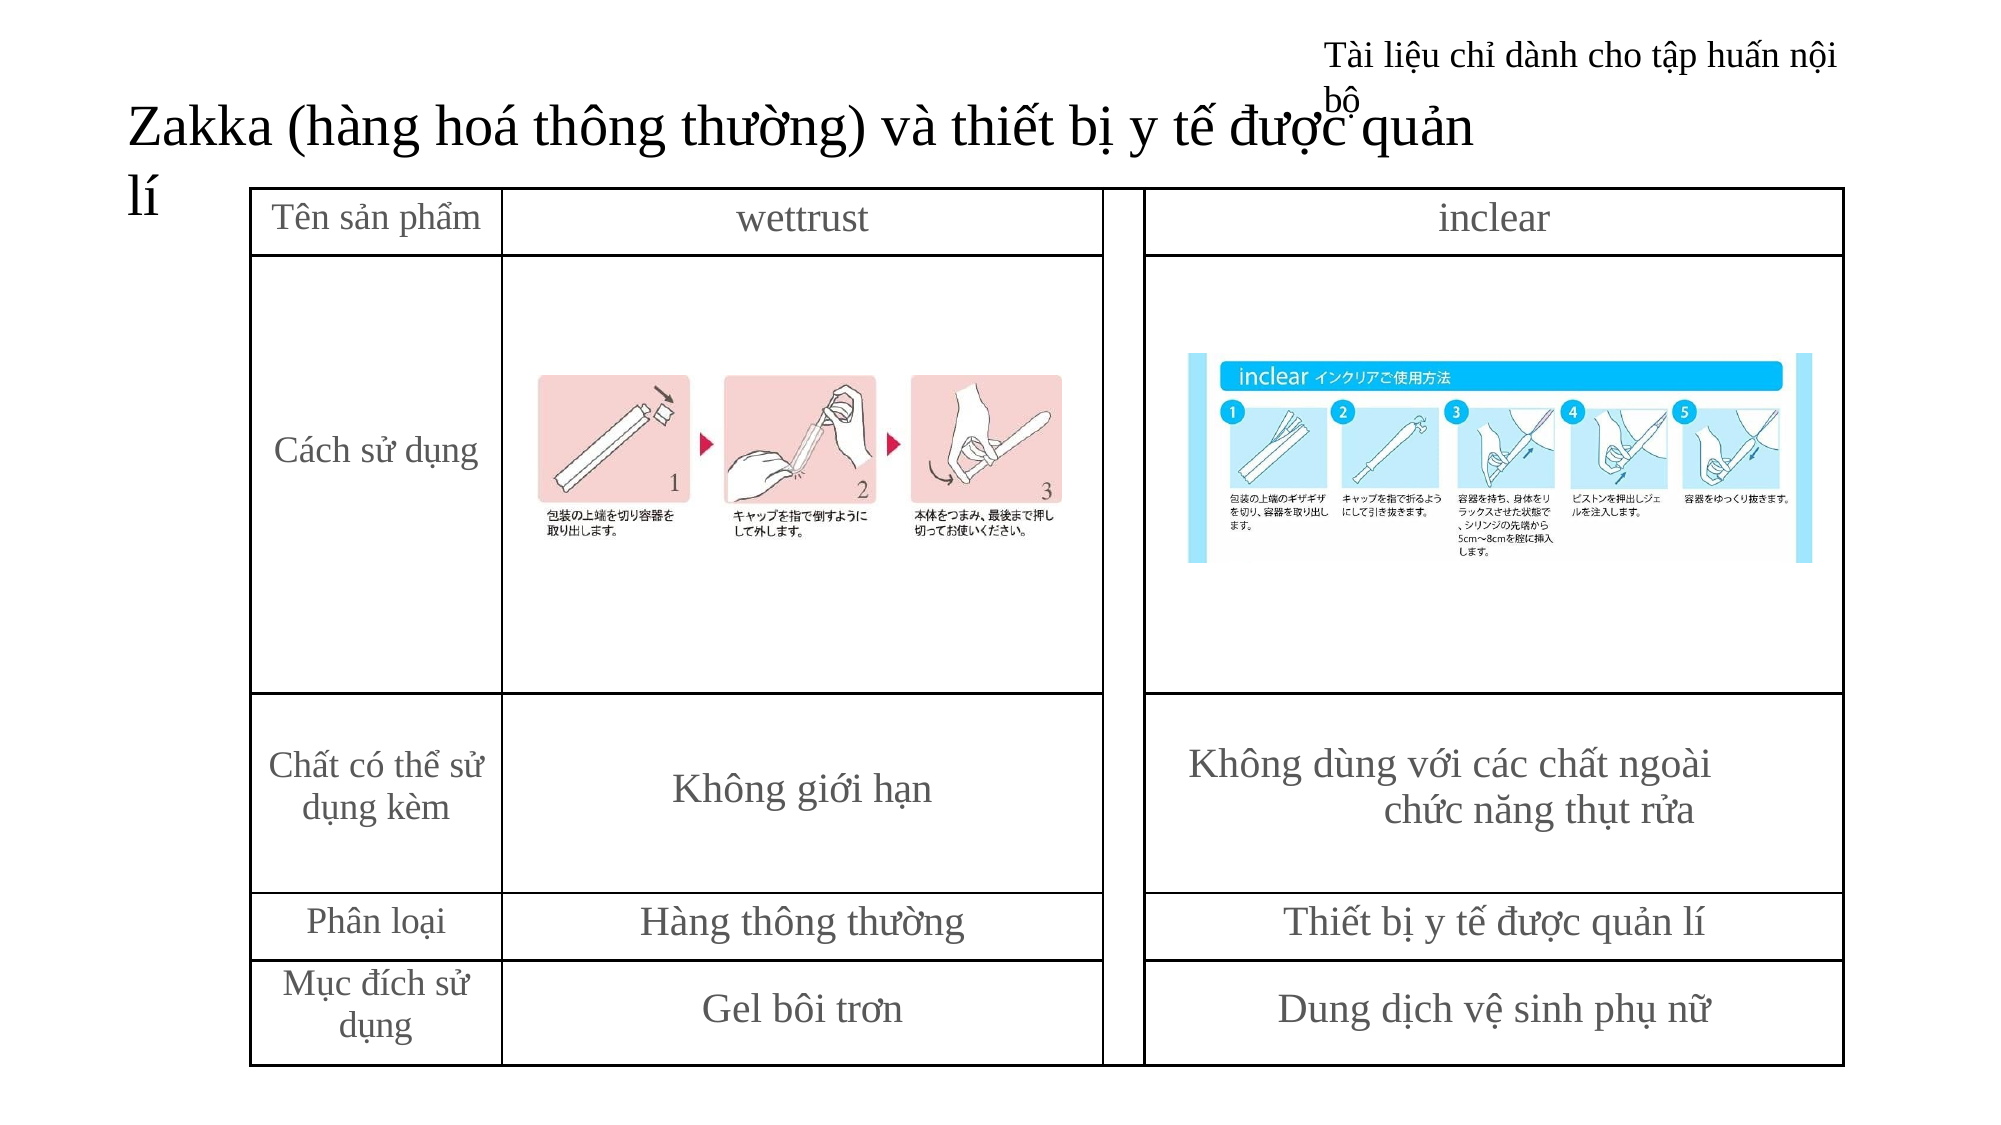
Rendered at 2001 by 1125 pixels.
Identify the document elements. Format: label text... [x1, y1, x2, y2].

table_cell Gel bôi trơn [503, 962, 1102, 1064]
table_cell Mục đích sử dụng [252, 962, 501, 1064]
picture [1187, 352, 1813, 563]
table_header inclear [1519, 190, 1842, 254]
table_cell [503, 276, 1102, 692]
table_cell Không dùng với các chất ngoài chức năng thụt rửa [1146, 695, 1842, 892]
table_cell Không giới hạn [503, 695, 1102, 892]
table_cell Thiết bị y tế được quản lí [1146, 894, 1842, 959]
picture [537, 375, 1063, 540]
table_cell Phân loại [252, 894, 501, 959]
title Zakka (hàng hoá thông thường) và thiết bị y tế được quản lí [125, 85, 1519, 276]
table_cell Chất có thể sử dụng kèm [252, 695, 501, 892]
text_box Tài liệu chỉ dành cho tập huấn nội bộ [1321, 27, 1883, 120]
table_header [1104, 276, 1143, 1064]
table_cell [1146, 257, 1842, 692]
table_cell Cách sử dụng [252, 276, 501, 692]
table_cell Hàng thông thường [503, 894, 1102, 959]
table_cell Dung dịch vệ sinh phụ nữ [1146, 962, 1842, 1064]
